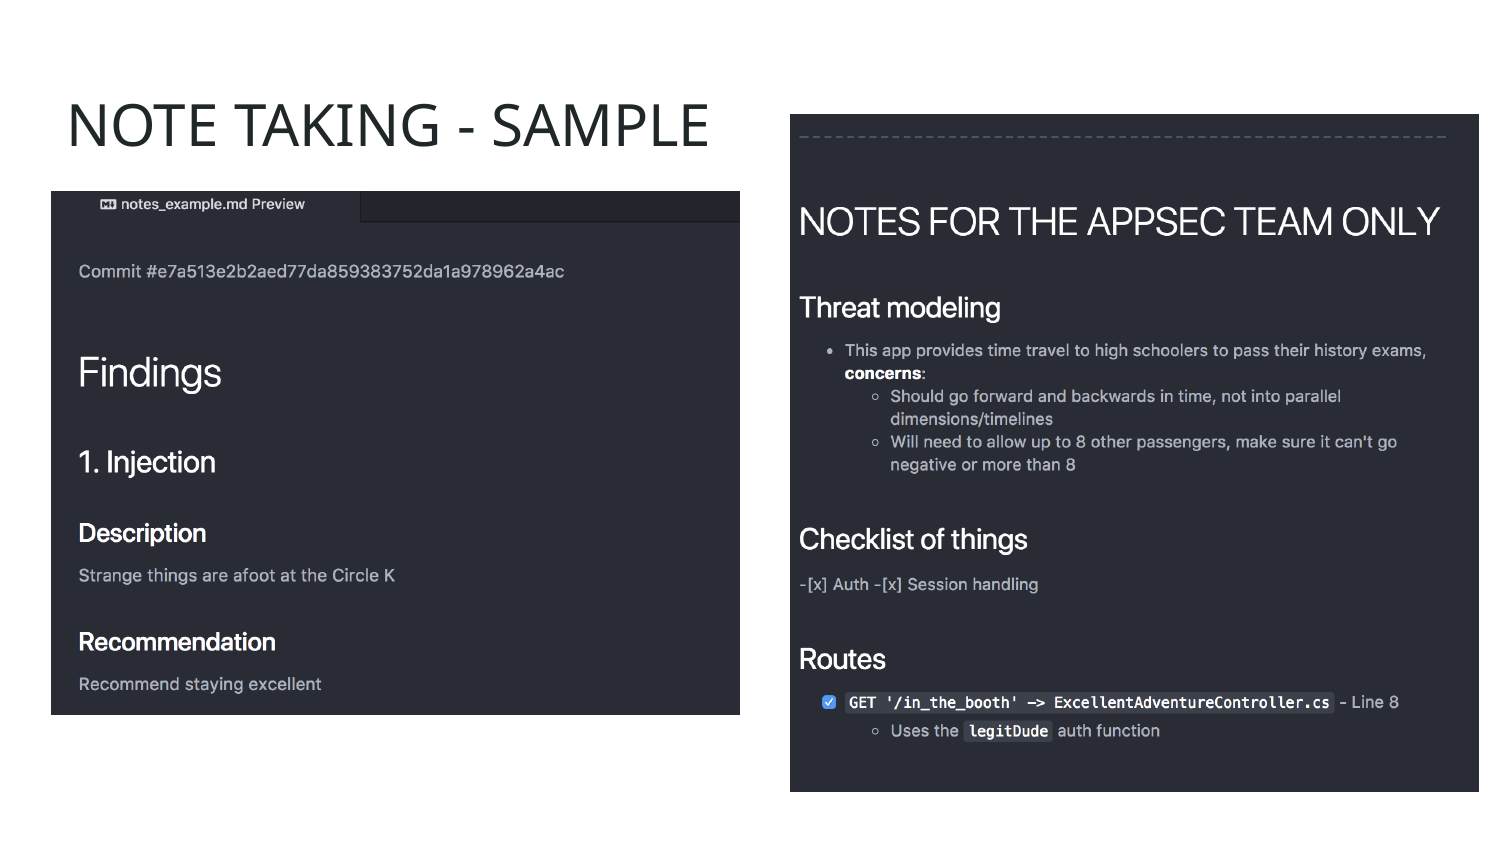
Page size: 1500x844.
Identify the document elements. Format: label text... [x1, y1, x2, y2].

title NOTE TAKING - SAMPLE [51, 72, 1449, 167]
picture [789, 114, 1479, 792]
picture [50, 191, 740, 716]
